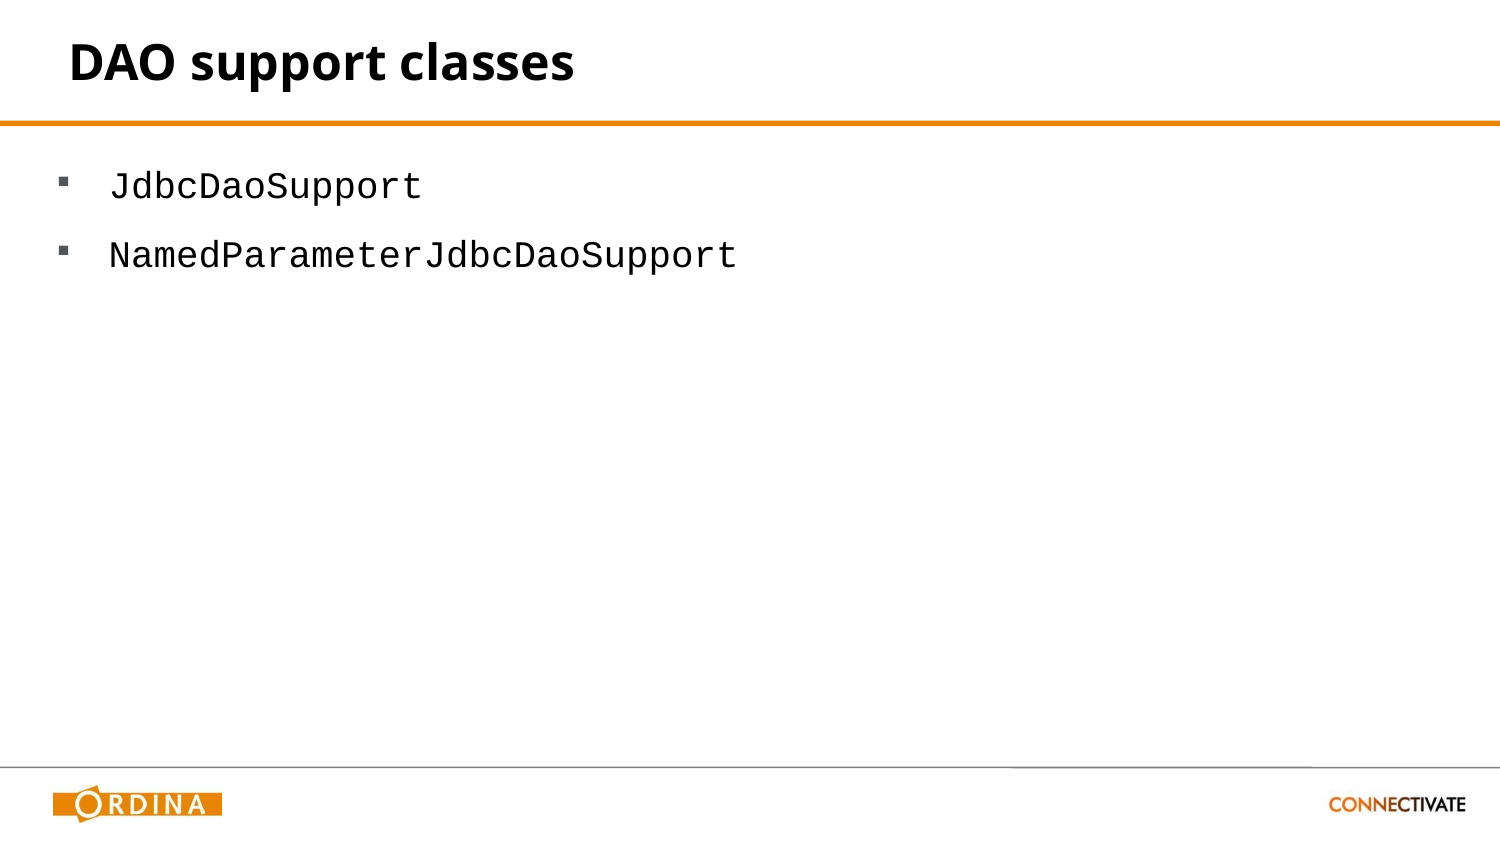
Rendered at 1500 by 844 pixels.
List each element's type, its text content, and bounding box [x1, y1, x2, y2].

title DAO support classes [53, 0, 1459, 121]
picture [53, 785, 222, 823]
list JdbcDaoSupport NamedParameterJdbcDaoSupport [18, 139, 1460, 750]
picture [1310, 790, 1486, 819]
